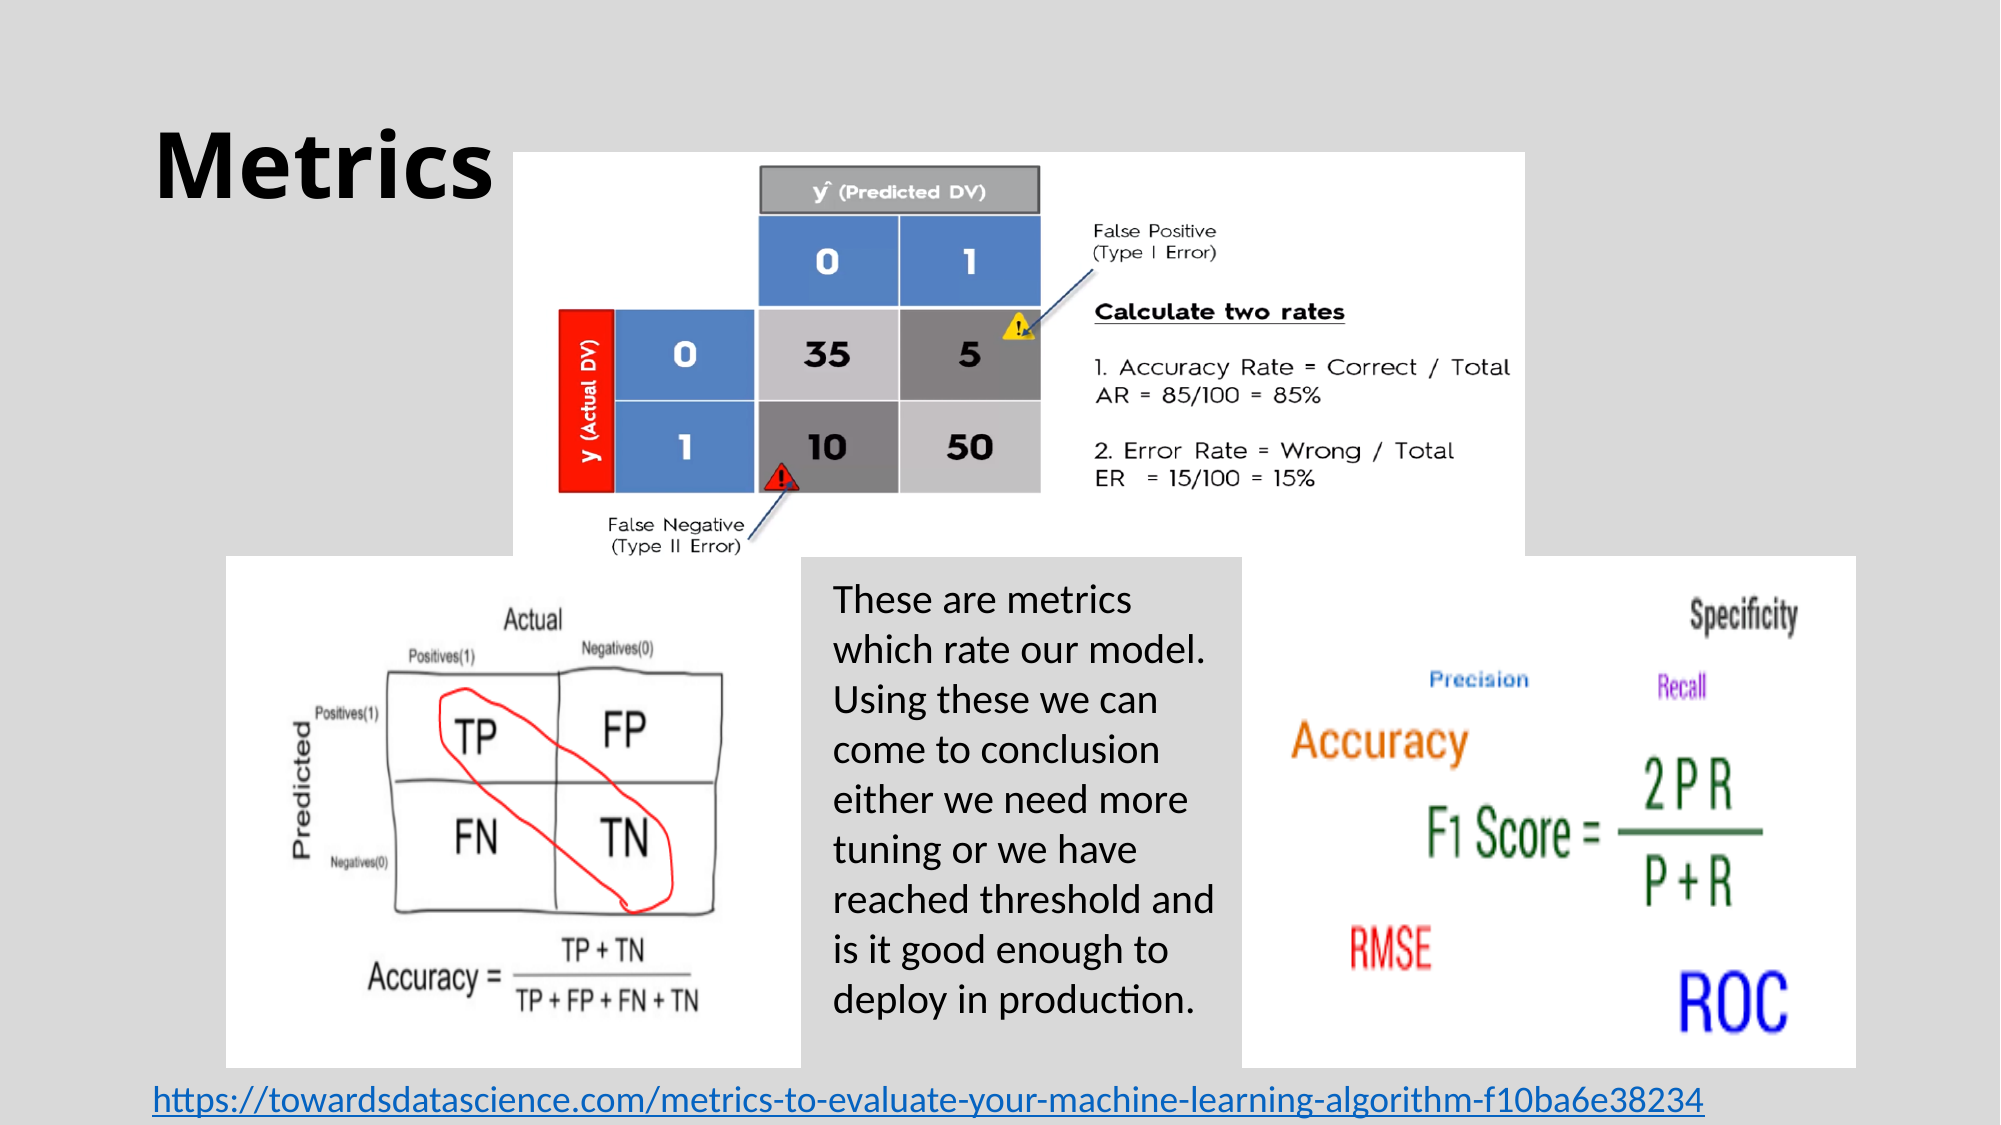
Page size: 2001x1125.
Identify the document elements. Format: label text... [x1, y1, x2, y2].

title Metrics [137, 59, 1863, 278]
text_box These are metrics which rate our model. Using these we can come to conclusion either we need more tuning or we have reached threshold and is it good enough to deploy in production. [818, 564, 1242, 1030]
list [226, 556, 801, 1068]
text_box https://towardsdatascience.com/metrics-to-evaluate-your-machine-learning-algorithm-f10ba6e38234 [137, 1067, 1856, 1125]
picture [513, 152, 1856, 1068]
